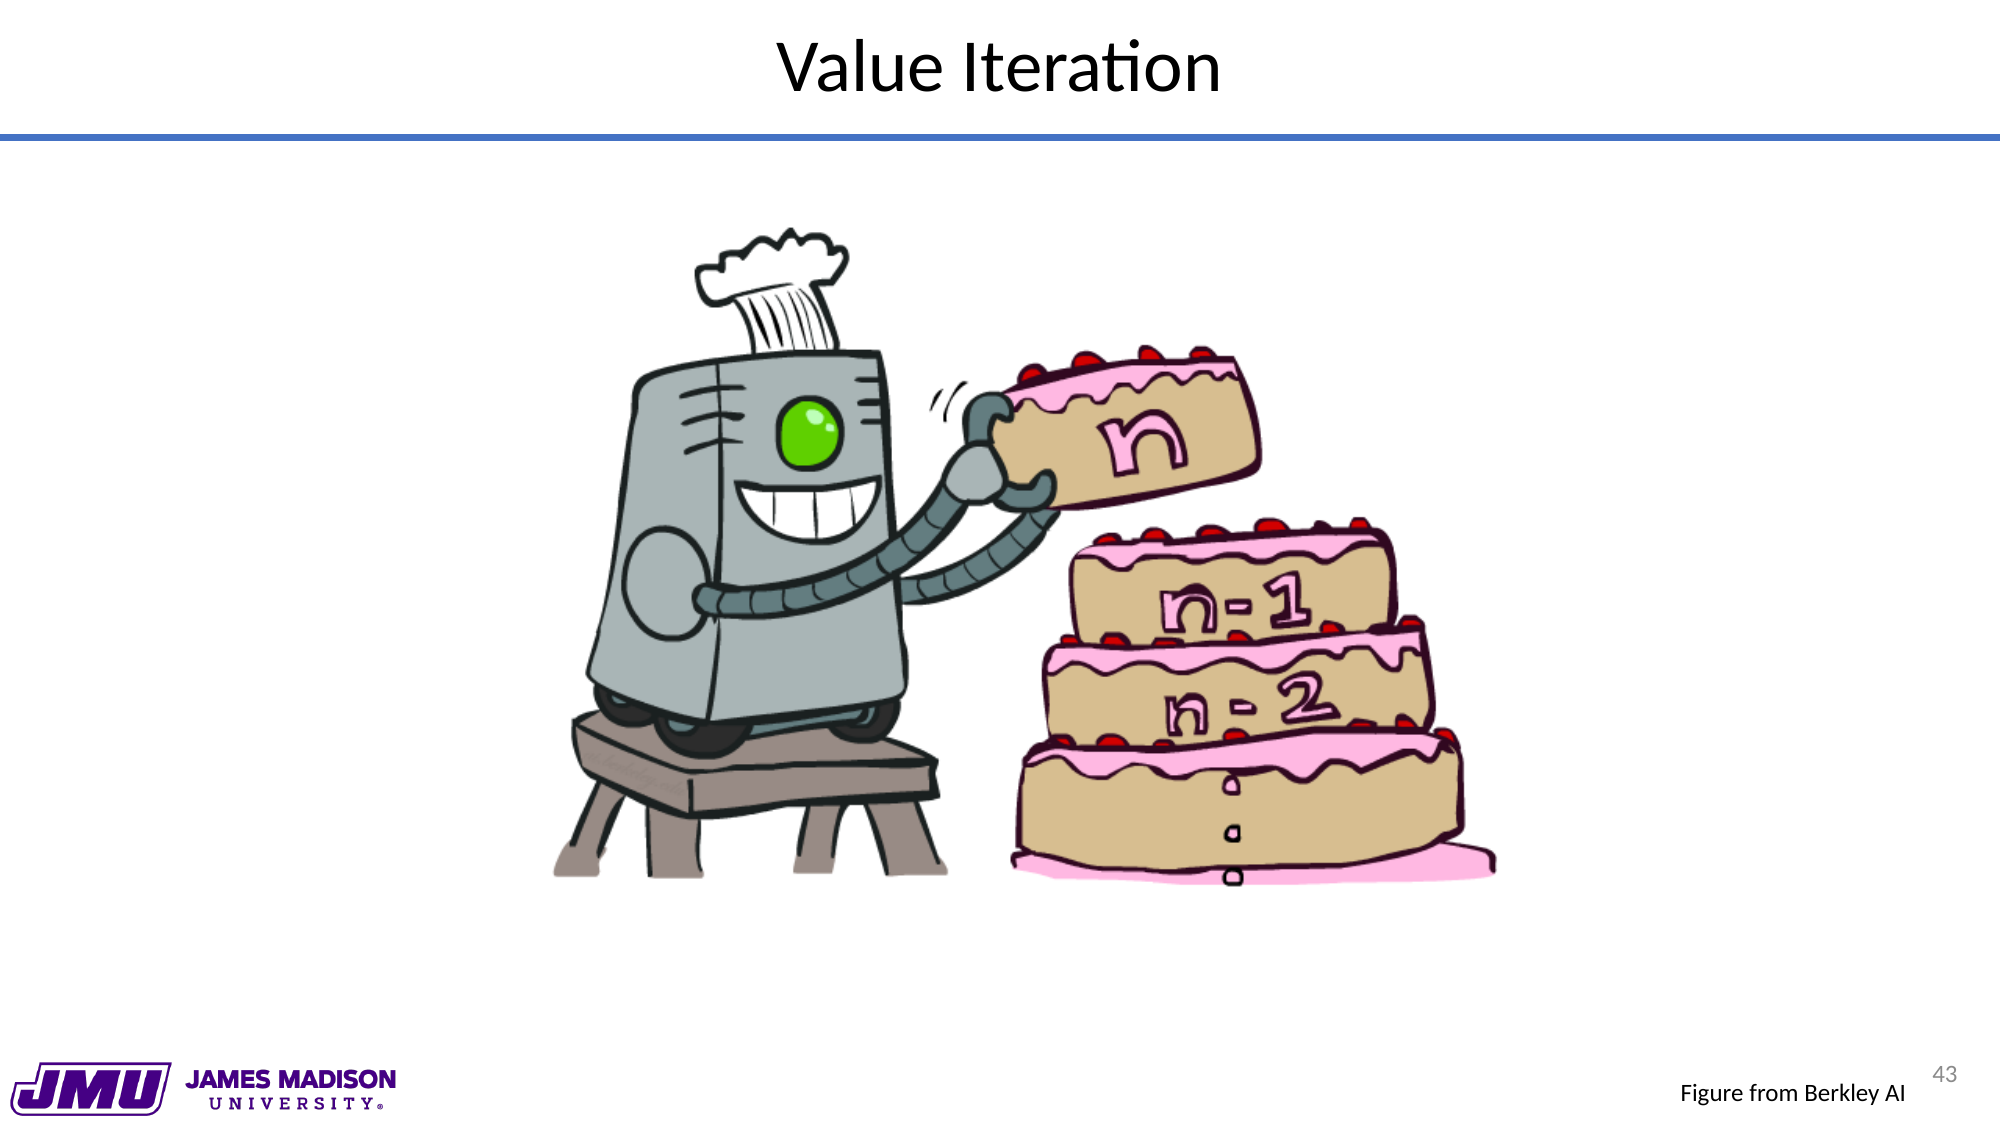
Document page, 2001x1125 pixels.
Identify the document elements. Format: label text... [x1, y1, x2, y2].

title Value Iteration [0, 0, 2000, 134]
slide_number 43 [1870, 1042, 1973, 1103]
text_box Figure from Berkley AI [1623, 1072, 1922, 1114]
picture [523, 217, 1519, 907]
picture [0, 1042, 410, 1125]
